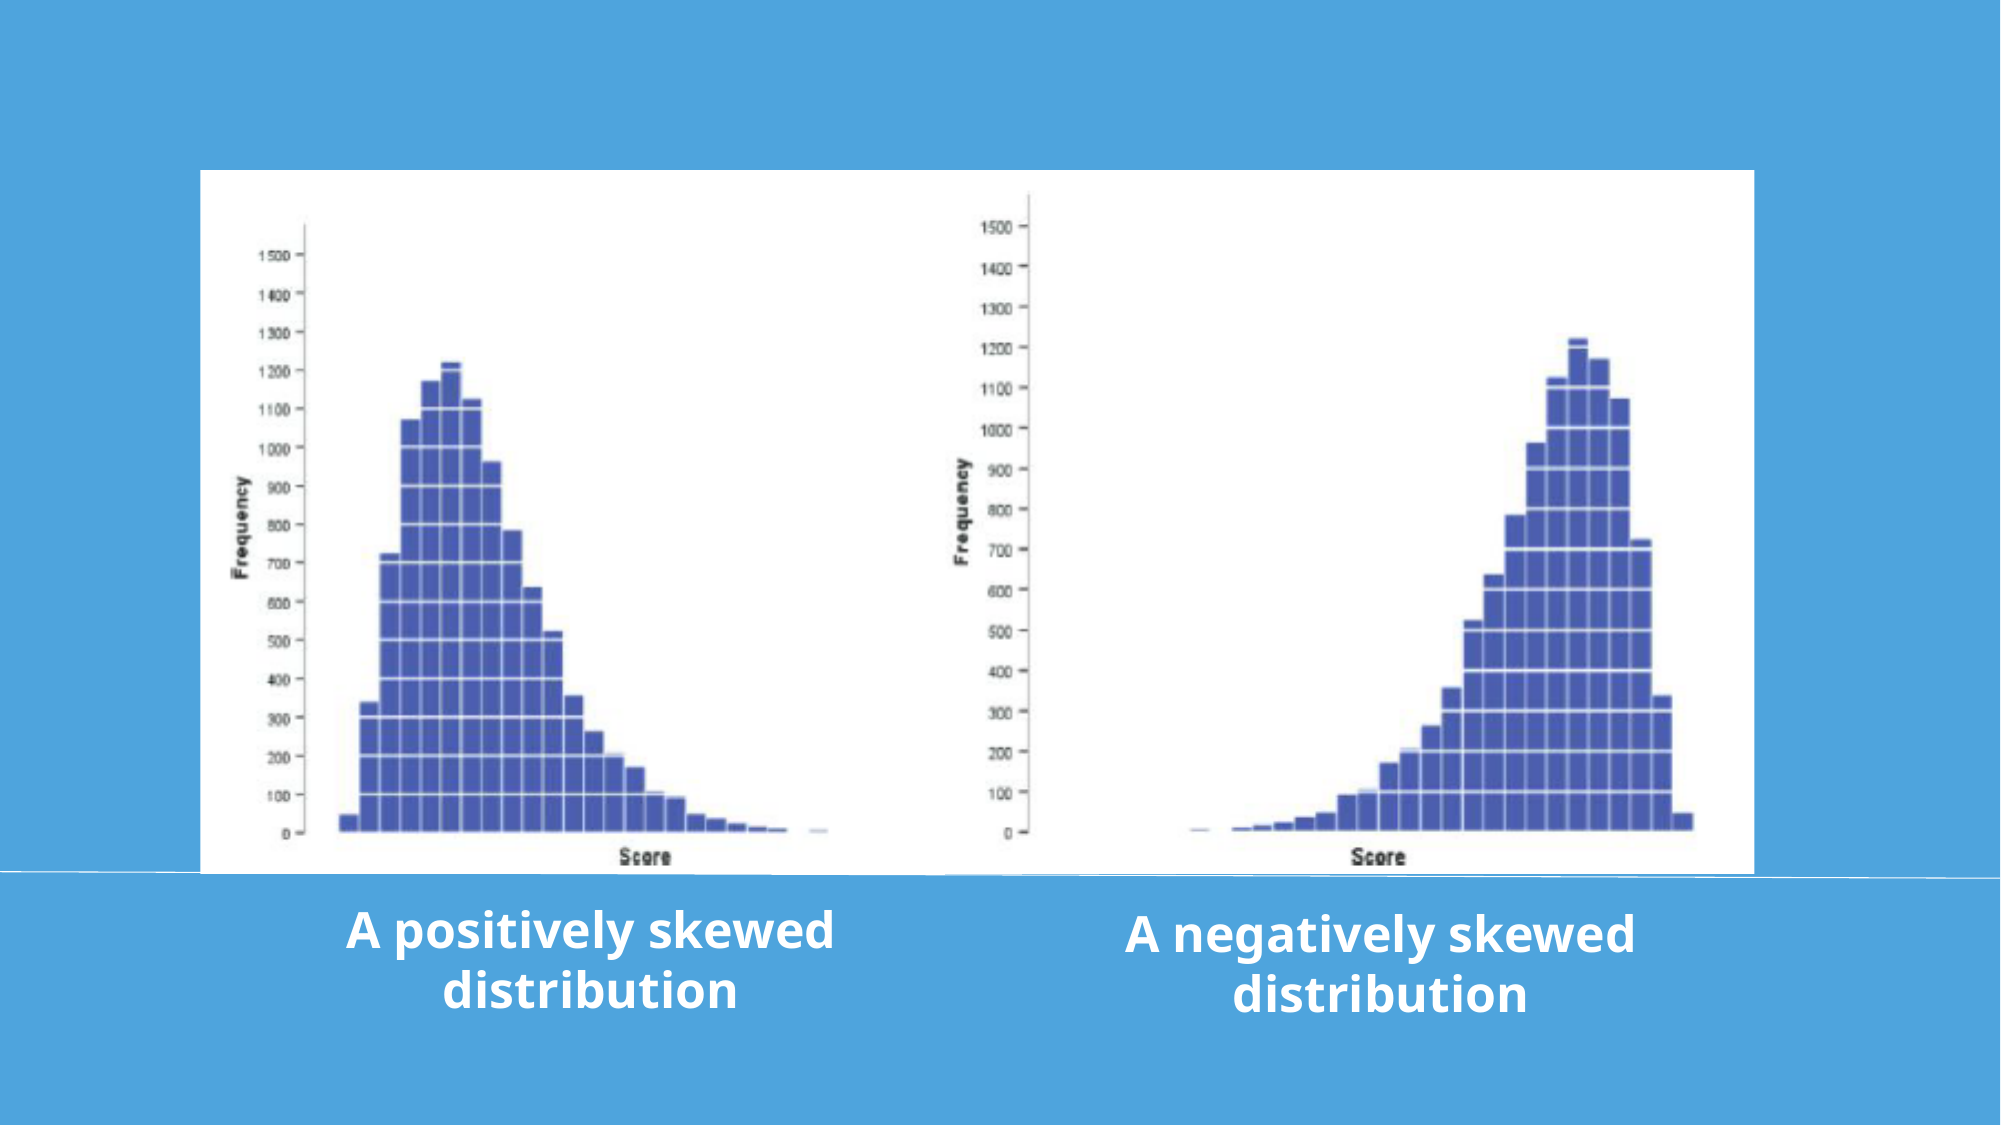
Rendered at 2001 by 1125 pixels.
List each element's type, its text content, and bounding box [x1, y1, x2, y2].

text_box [0, 871, 2000, 879]
text_box [0, 0, 2000, 871]
text_box [0, 879, 2000, 1125]
text_box A negatively skewed distribution [1040, 895, 1722, 1030]
picture [200, 169, 1755, 874]
text_box A positively skewed distribution [252, 891, 931, 1026]
